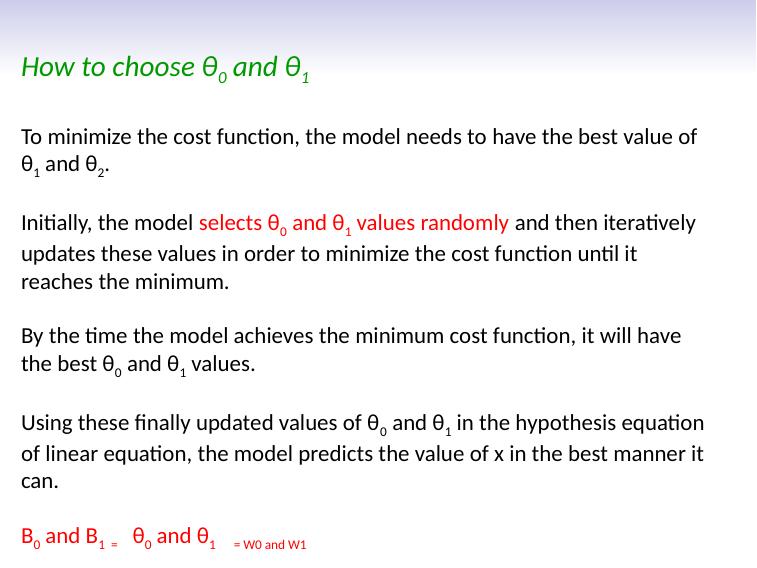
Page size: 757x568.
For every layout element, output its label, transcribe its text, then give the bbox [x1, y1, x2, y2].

picture [0, 0, 756, 74]
title How to choose θ0 and θ1 [21, 47, 645, 83]
list To minimize the cost function, the model needs to have the best value of θ1 and θ2. Initially, the model selects θ0 and θ1 values randomly and then iteratively updates these values in order to minimize the cost function until it reaches the minimum. By the time the model achieves the minimum cost function, it will have the best θ0 and θ1 values. Using these finally updated values of θ0 and θ1 in the hypothesis equation of linear equation, the model predicts the value of x in the best manner it can. B0 and B1 = θ0 and θ1 = W0 and W1 [21, 121, 712, 538]
